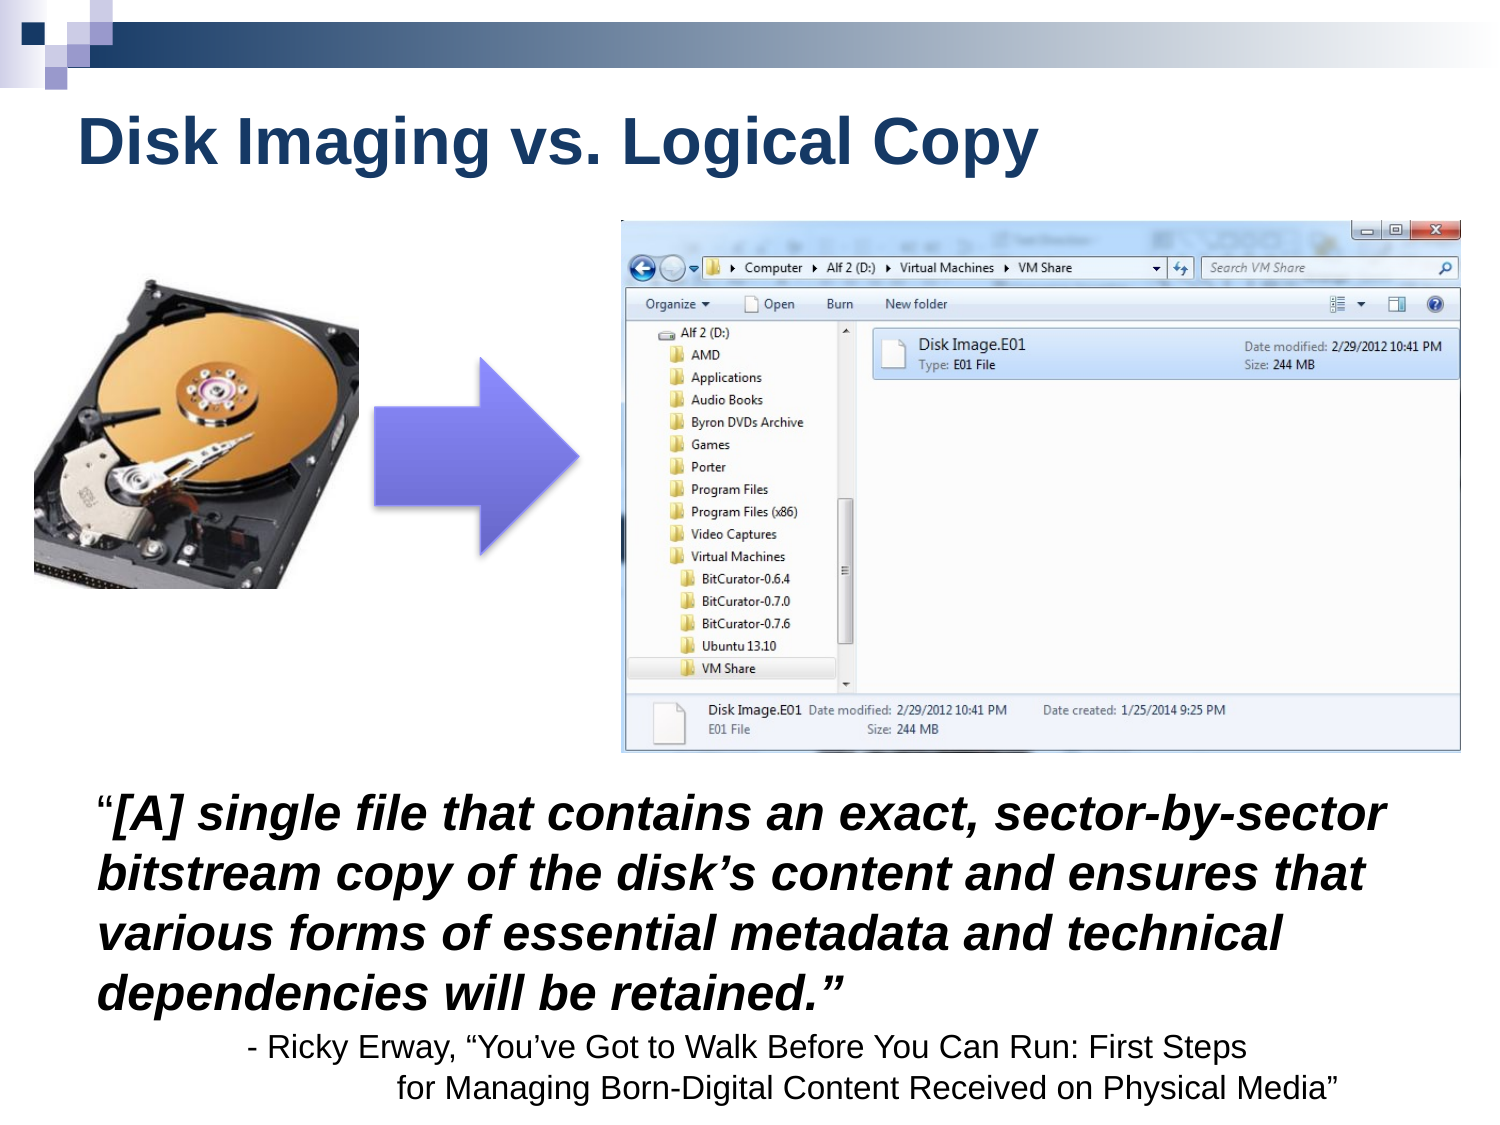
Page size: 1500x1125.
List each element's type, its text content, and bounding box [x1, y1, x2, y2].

title Disk Imaging vs. Logical Copy [62, 50, 1450, 225]
picture [34, 265, 359, 589]
picture [621, 220, 1461, 753]
text_box [374, 357, 580, 556]
text_box “[A] single file that contains an exact, sector-by-sector bitstream copy of the disk’s content and ensures that various forms of essential metadata and technical dependencies will be retained.” - Ricky Erway, “You’ve Got to Walk Before You Can Run: First Steps for Managing Born-Digital Content Received on Physical Media” [82, 773, 1418, 1125]
